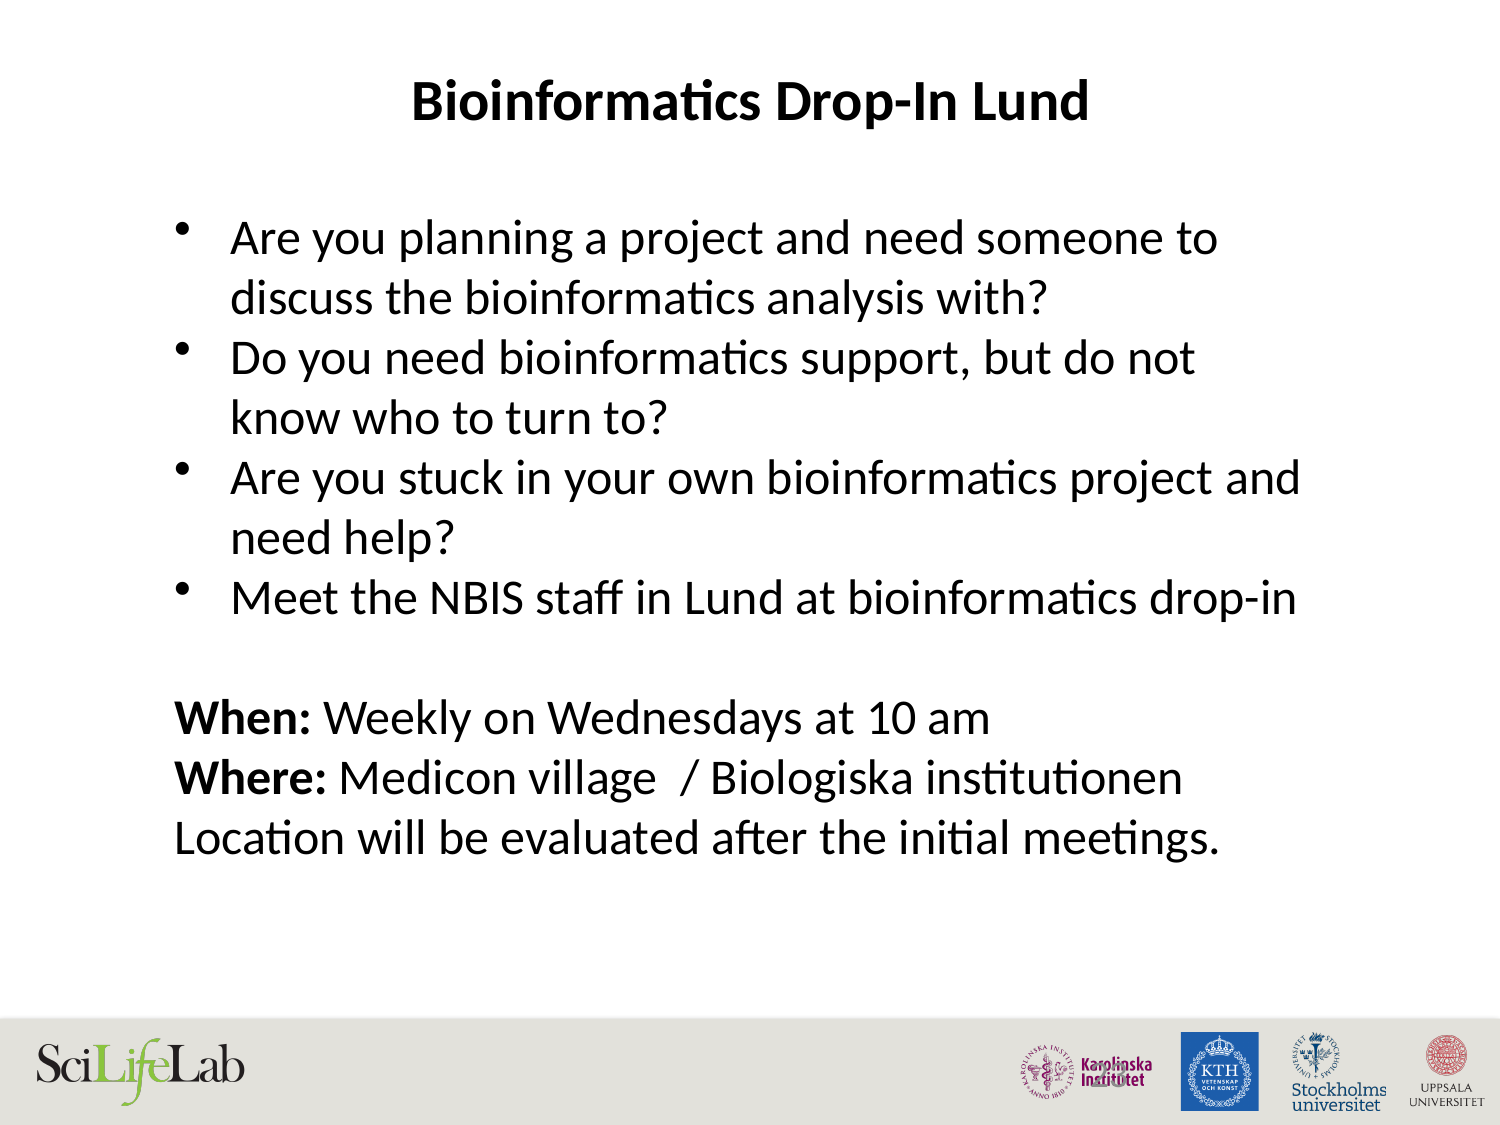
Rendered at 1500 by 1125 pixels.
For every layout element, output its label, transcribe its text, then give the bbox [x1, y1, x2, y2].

slide_number 23 [1074, 1042, 1452, 1103]
title Bioinformatics Drop-In Lund [230, 54, 1273, 159]
text_box Are you planning a project and need someone to discuss the bioinformatics analysis with? Do you need bioinformatics support, but do not know who to turn to? Are you stuck in your own bioinformatics project and need help? Meet the NBIS staff in Lund at bioinformatics drop-in When: Weekly on Wednesdays at 10 am Where: Medicon village / Biologiska institutionen Location will be evaluated after the initial meetings. [159, 197, 1327, 872]
